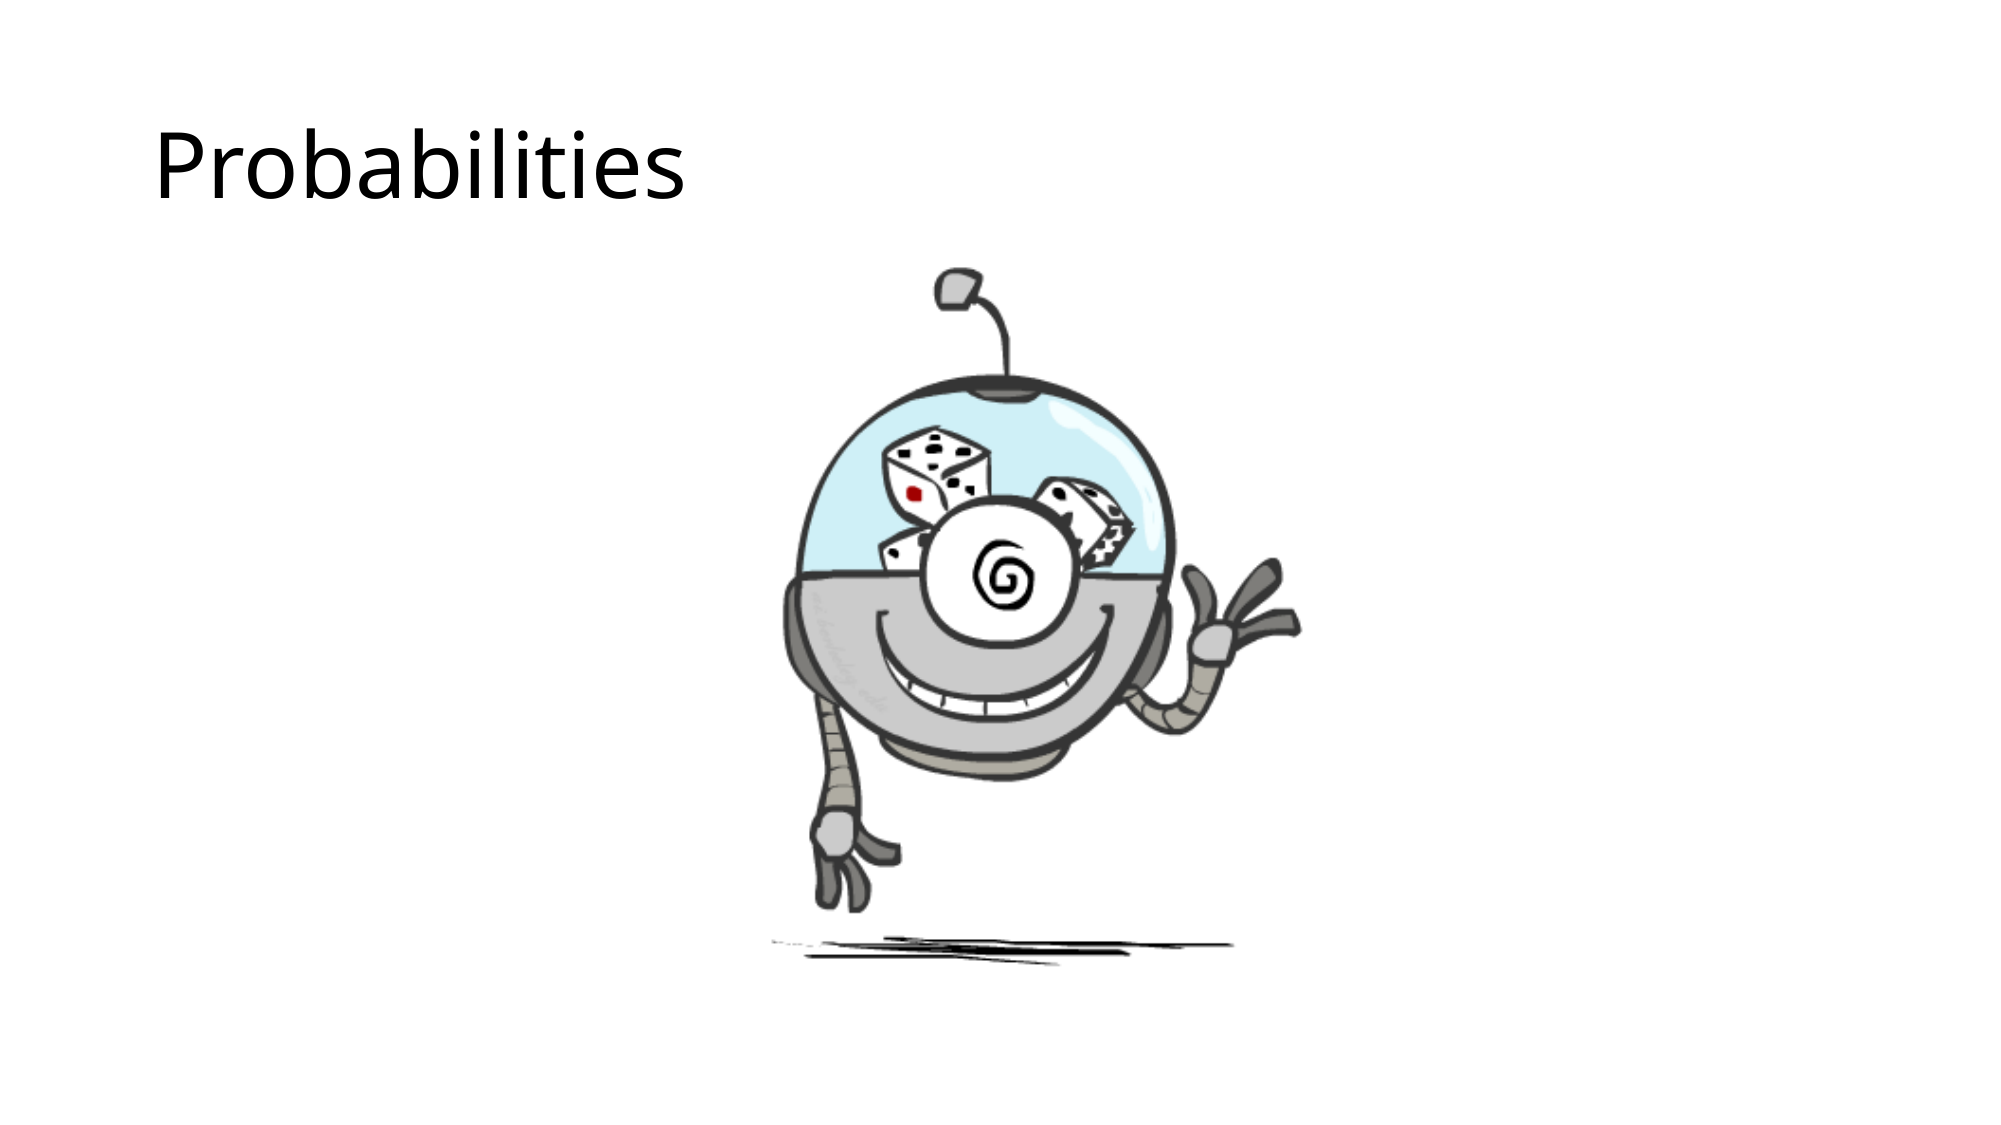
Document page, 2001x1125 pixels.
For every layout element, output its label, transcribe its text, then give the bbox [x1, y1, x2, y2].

title Probabilities [137, 59, 1863, 278]
picture [682, 249, 1350, 1014]
